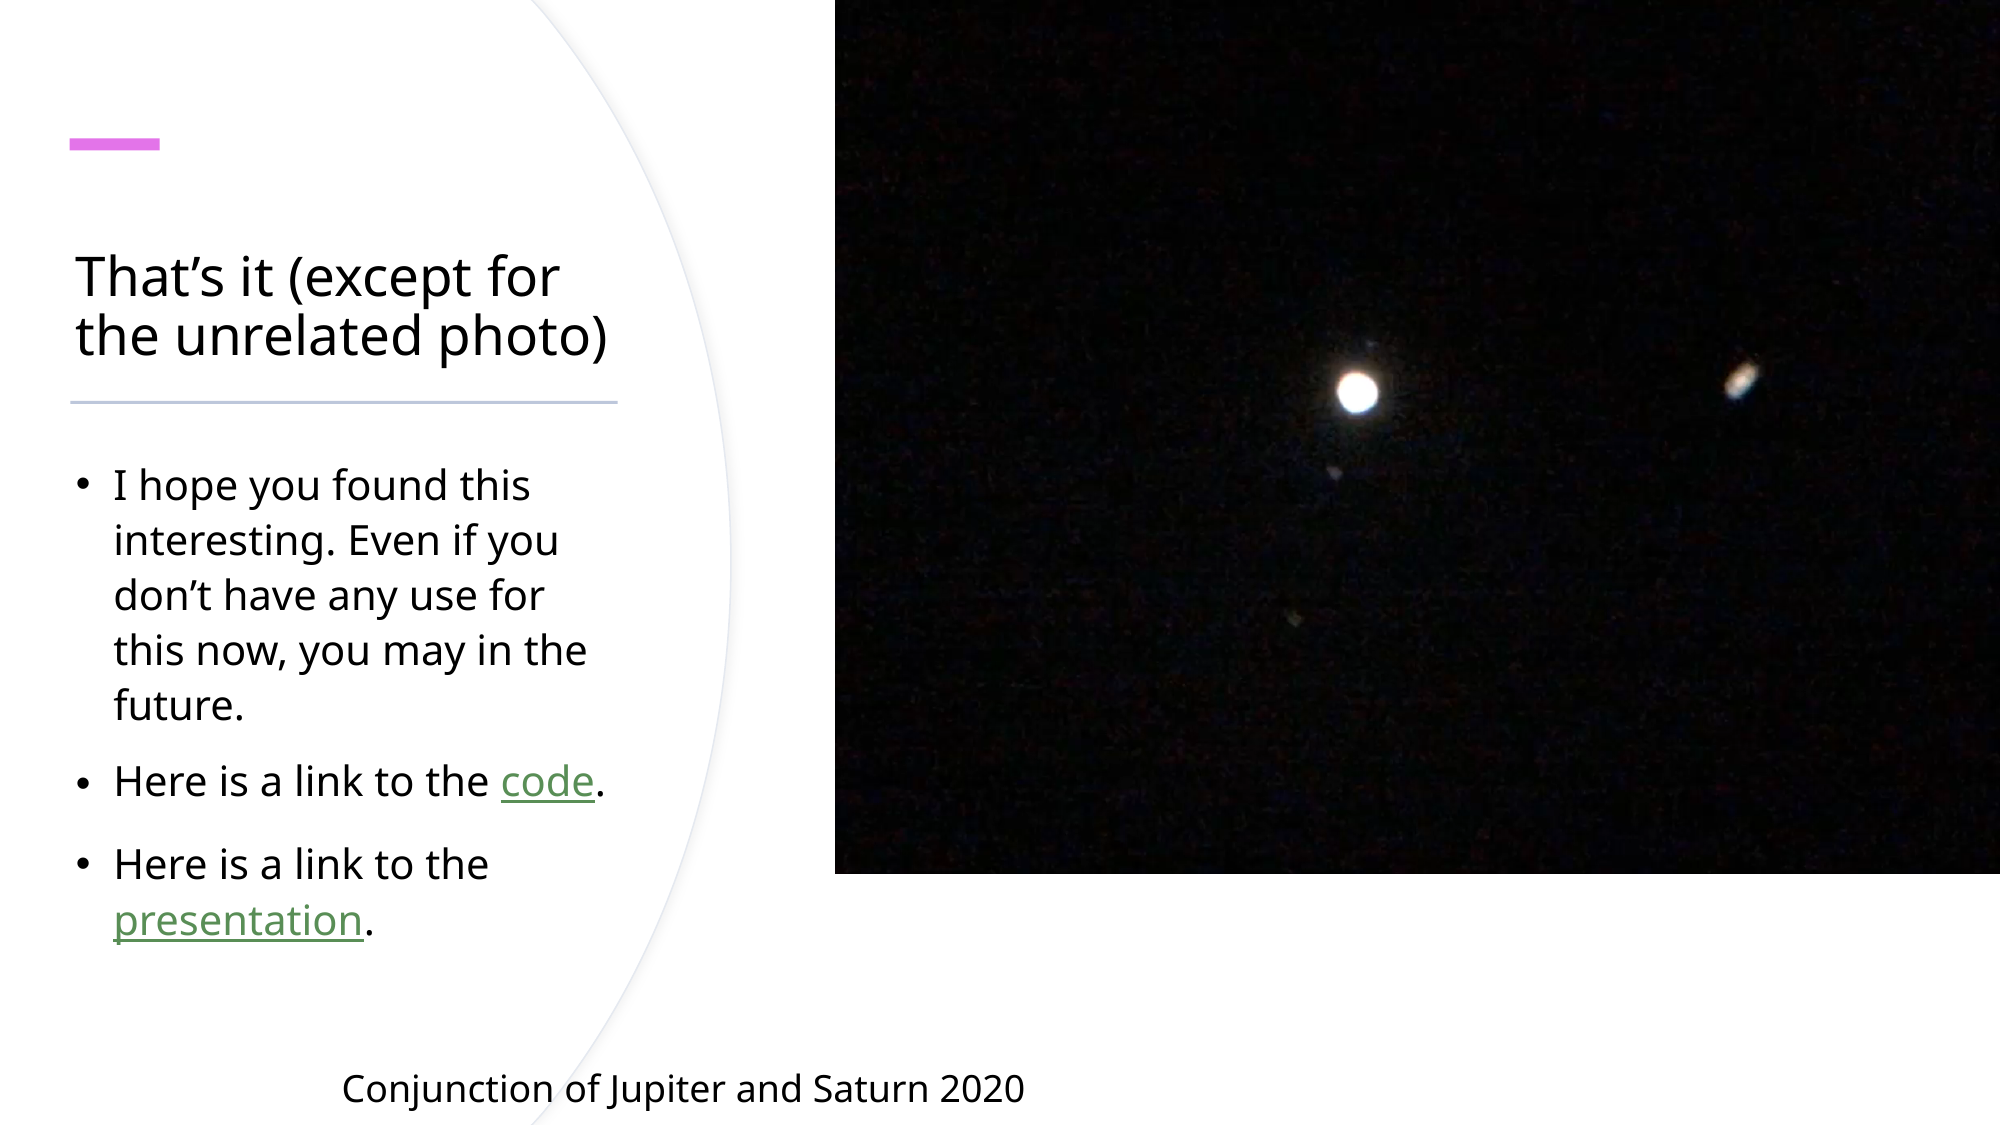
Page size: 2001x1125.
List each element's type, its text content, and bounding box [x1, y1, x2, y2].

text_box [69, 400, 619, 405]
text_box [69, 137, 161, 151]
title That’s it (except for the unrelated photo) [60, 190, 625, 375]
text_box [834, 0, 2000, 874]
text_box Conjunction of Jupiter and Saturn 2020 [326, 1057, 1144, 1118]
list I hope you found this interesting. Even if you don’t have any use for this now, you may in the future. Here is a link to the code. Here is a link to the presentation. [60, 445, 625, 972]
text_box [544, 0, 2000, 1125]
text_box [0, 0, 731, 1125]
